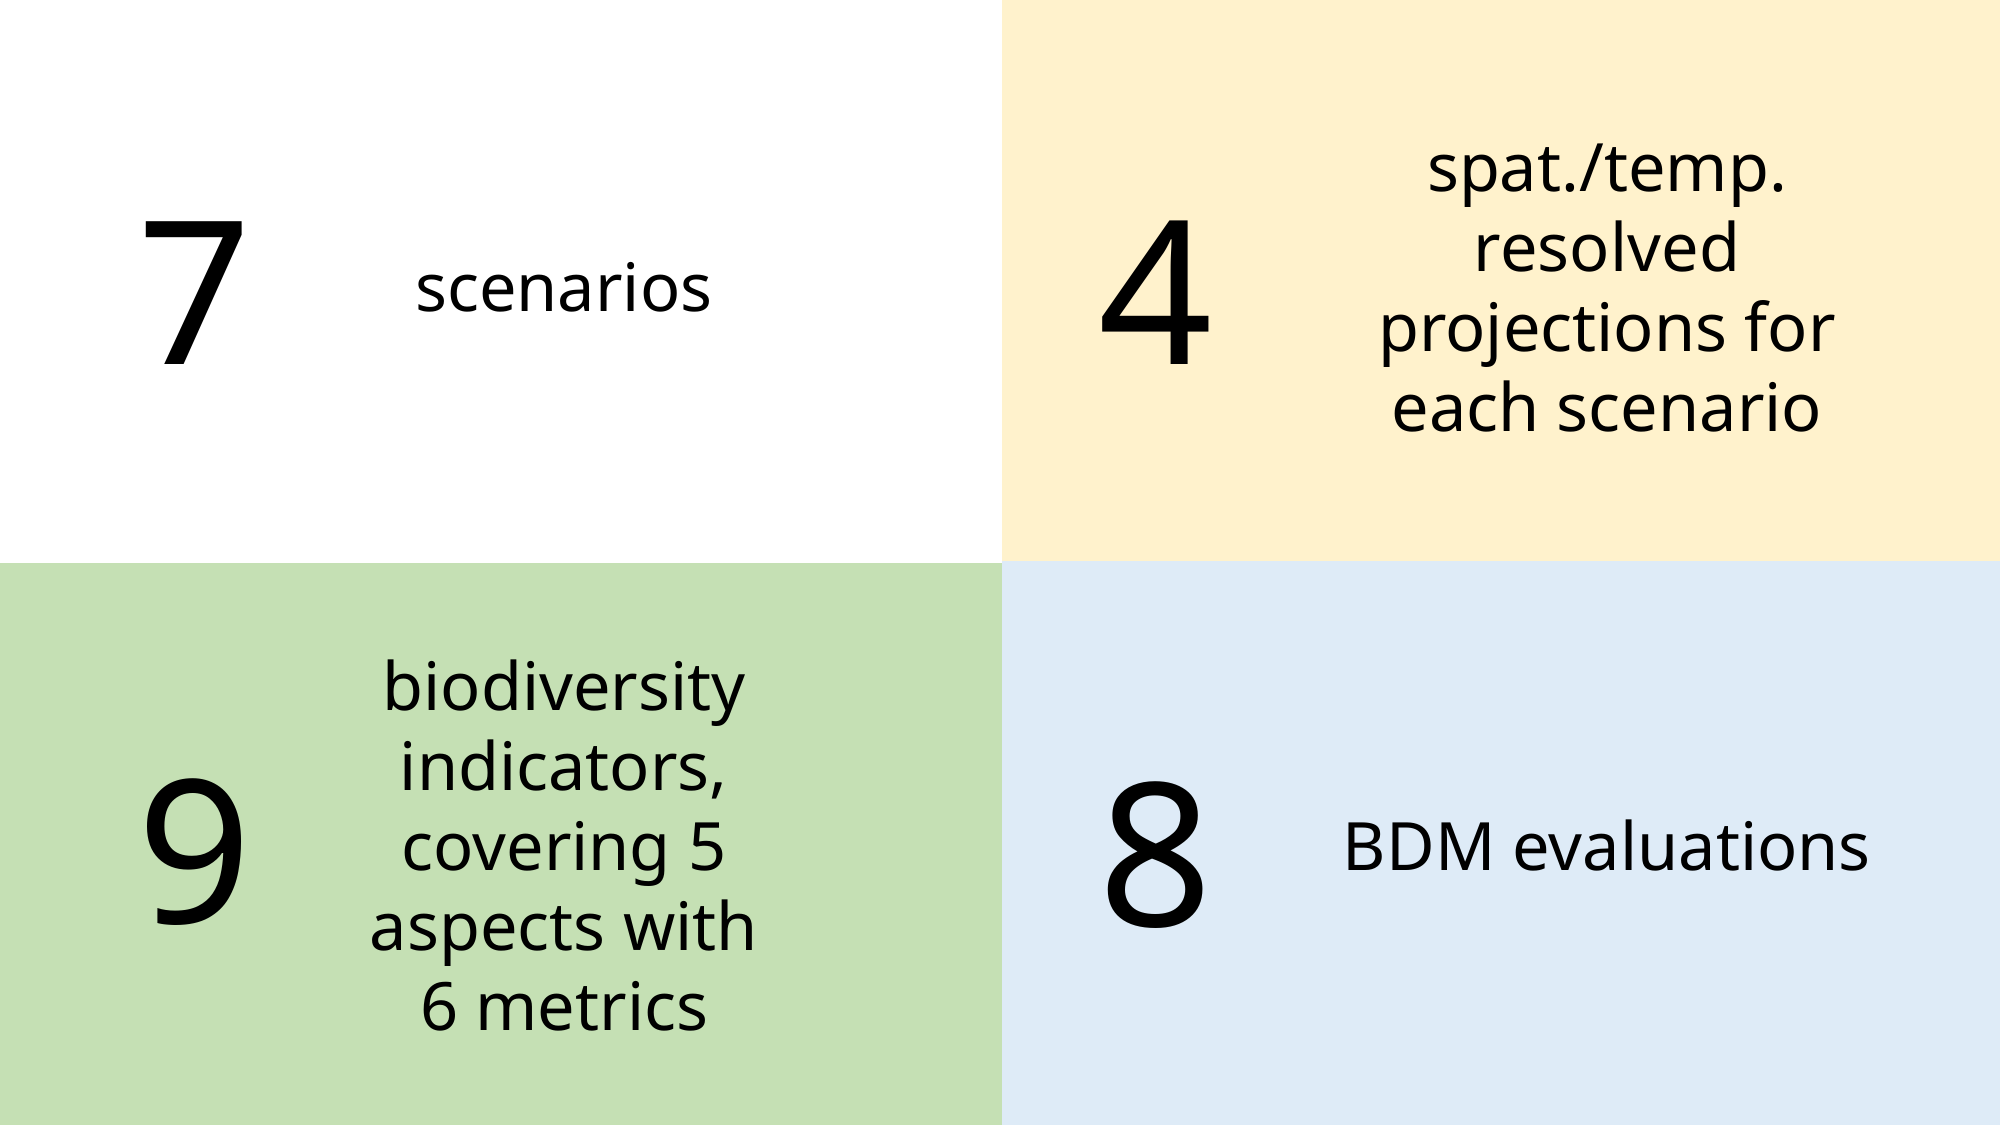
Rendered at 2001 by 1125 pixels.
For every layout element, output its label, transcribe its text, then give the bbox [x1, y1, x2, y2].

text_box BDM evaluations [1284, 744, 1931, 944]
text_box 7 [66, 184, 324, 384]
text_box [0, 563, 1002, 1125]
text_box [1002, 0, 2000, 561]
text_box scenarios [323, 184, 806, 384]
text_box biodiversity indicators, covering 5 aspects with 6 metrics [323, 744, 806, 944]
text_box [1002, 561, 2000, 1125]
text_box spat./temp. resolved projections for each scenario [1284, 86, 1931, 483]
text_box 8 [1027, 747, 1285, 947]
text_box 4 [1027, 184, 1285, 384]
text_box 9 [66, 744, 324, 944]
text_box [0, 0, 1002, 563]
